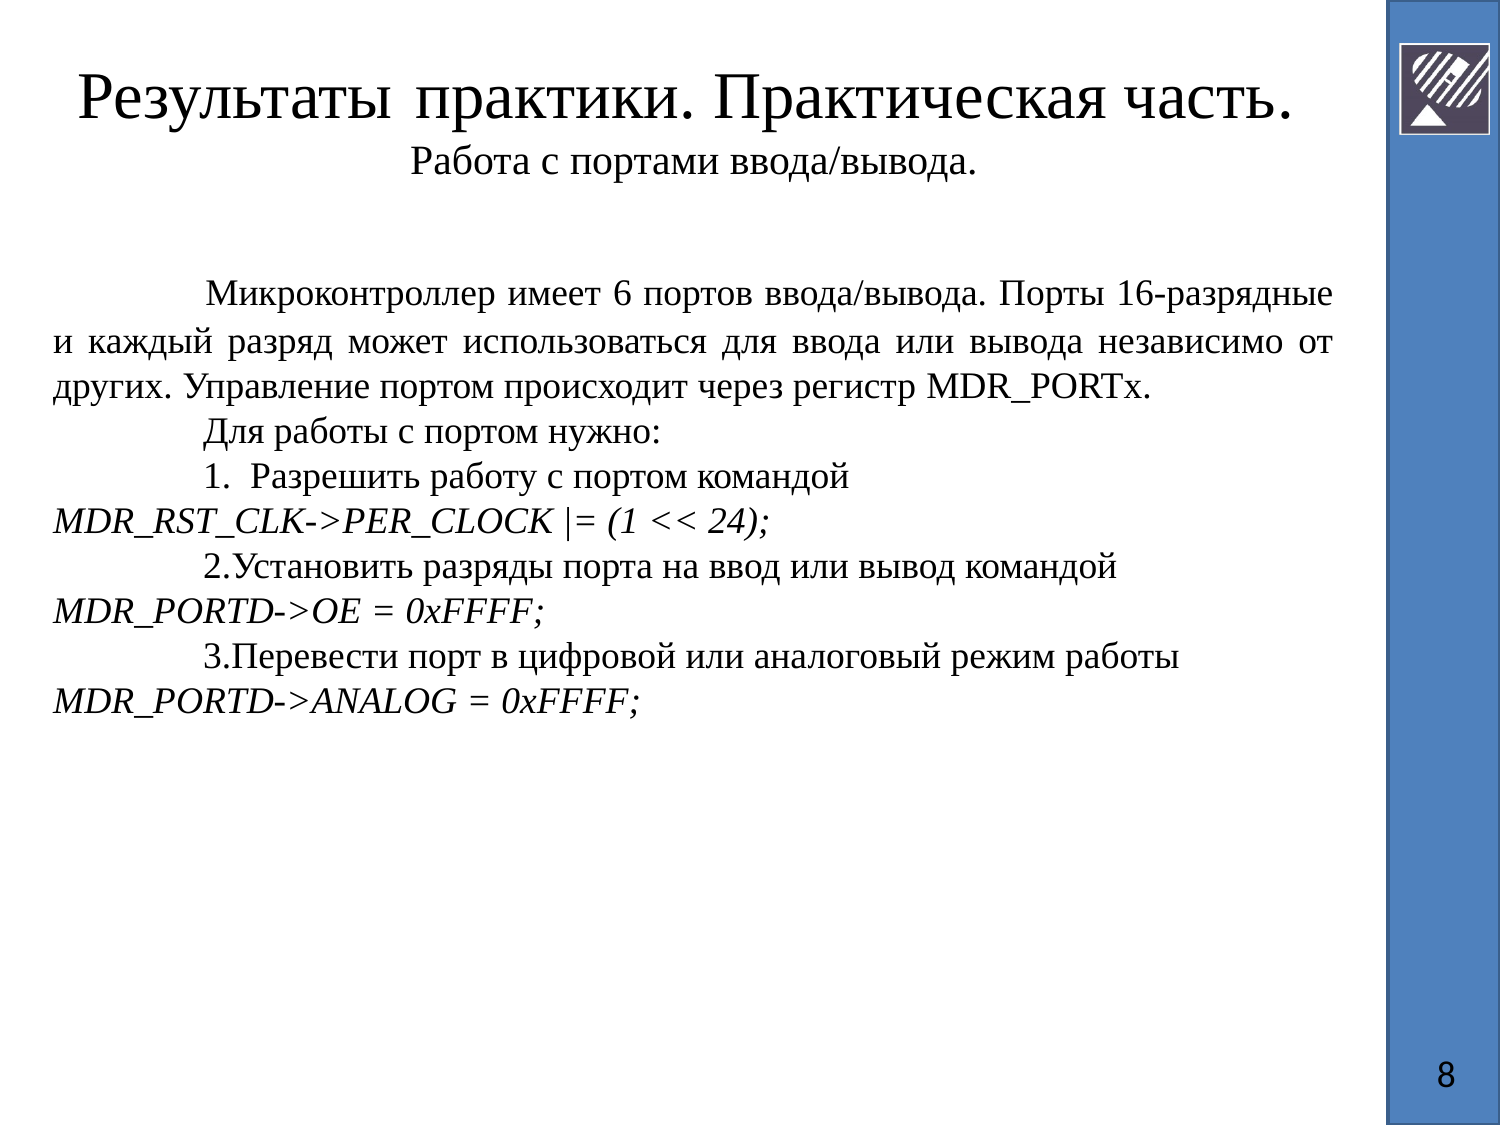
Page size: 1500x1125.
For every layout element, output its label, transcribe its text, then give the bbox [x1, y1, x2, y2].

picture [1399, 43, 1490, 135]
text_box Работа с портами ввода/вывода. [0, 125, 1388, 191]
slide_number 8 [1120, 1042, 1471, 1103]
title Результаты практики. Практическая часть. [0, 19, 1388, 125]
subtitle Микроконтроллер имеет 6 портов ввода/вывода. Порты 16-разрядные и каждый разряд может использоваться для ввода или вывода независимо от других. Управление портом происходит через регистр MDR_PORTx. Для работы с портом нужно: 1. Разрешить работу с портом командой MDR_RST_CLK->PER_CLOCK |= (1 << 24); 2.Установить разряды порта на ввод или вывод командой MDR_PORTD->OE = 0xFFFF; 3.Перевести порт в цифровой или аналоговый режим работы MDR_PORTD->ANALOG = 0xFFFF; [38, 243, 1350, 1000]
